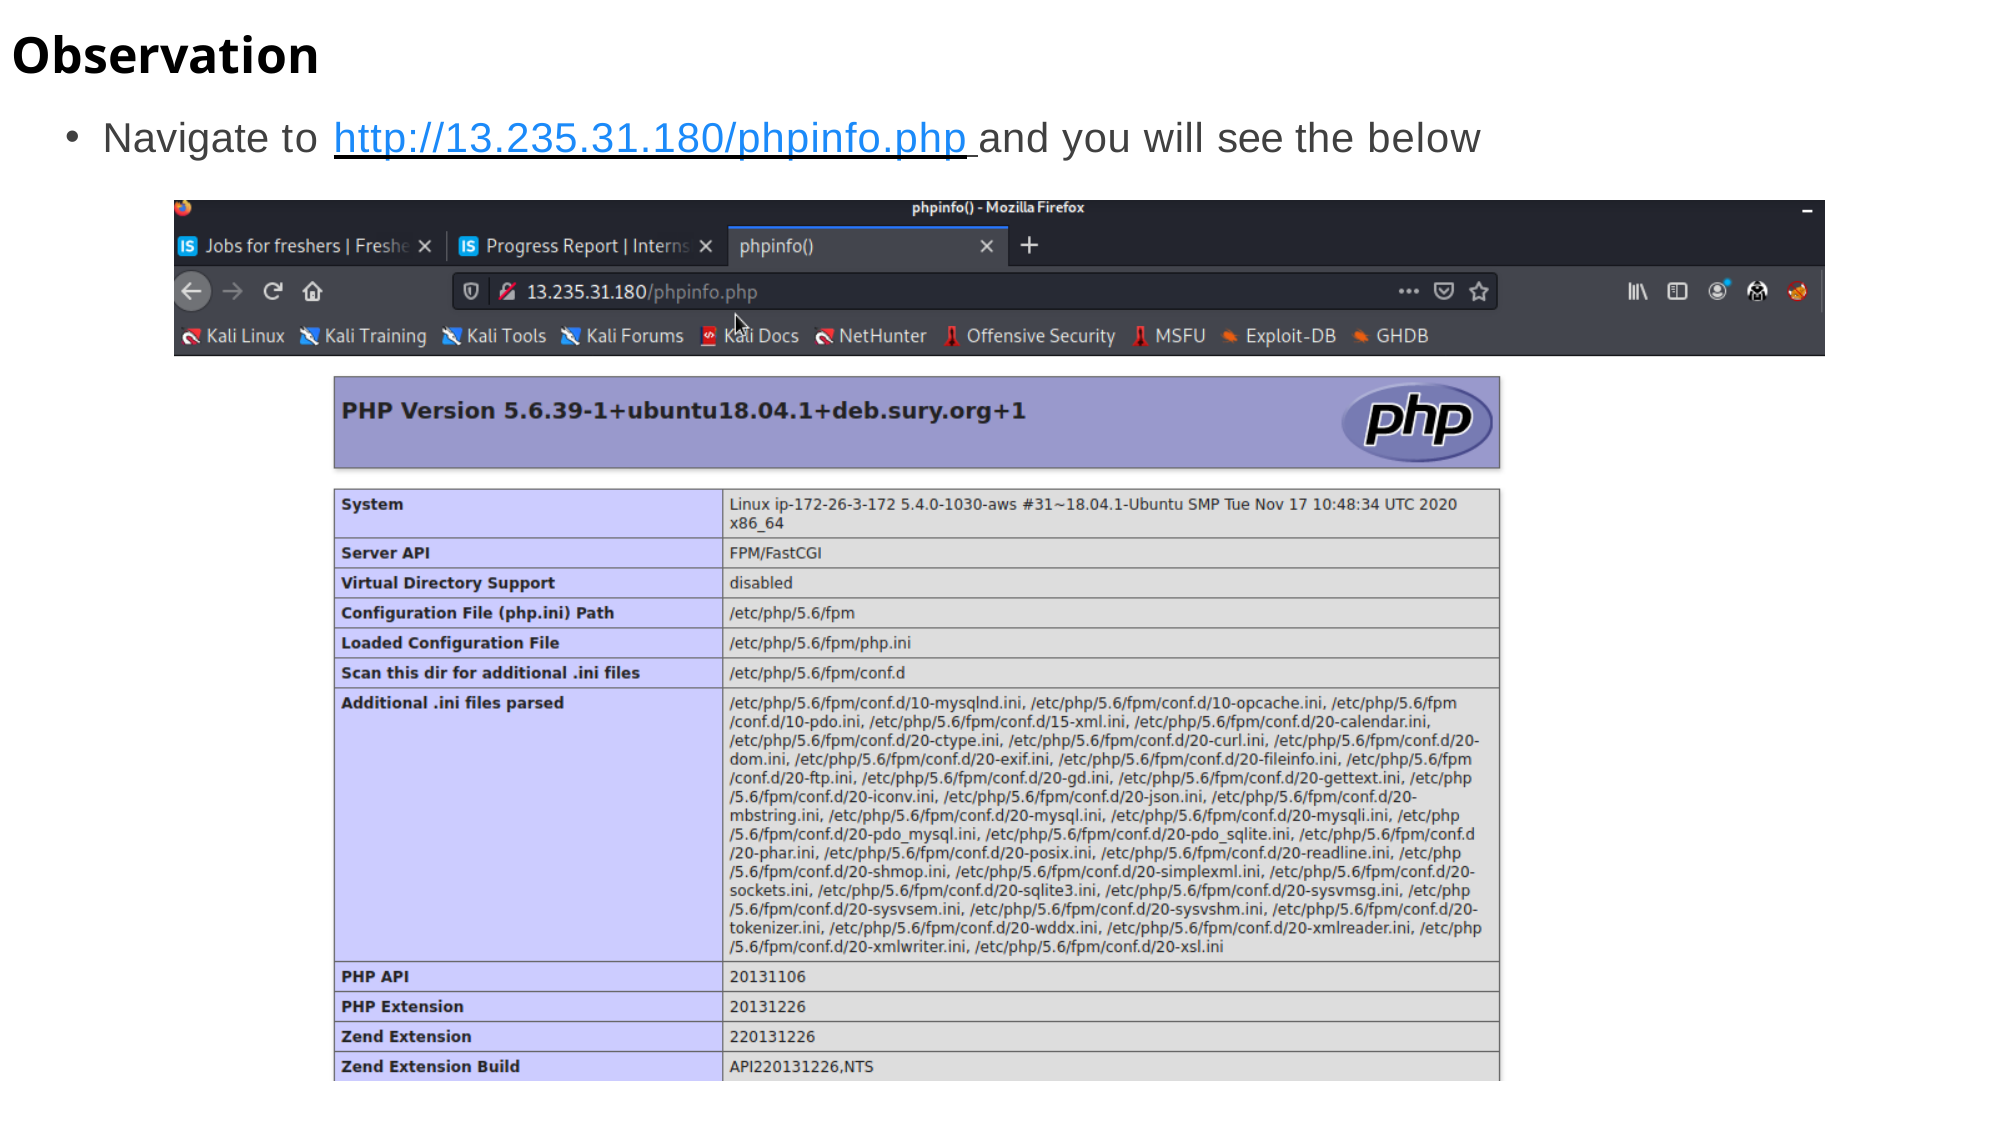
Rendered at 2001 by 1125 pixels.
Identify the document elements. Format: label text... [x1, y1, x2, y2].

picture [174, 200, 1825, 1081]
title Observation [0, 0, 1722, 167]
list Navigate to http://13.235.31.180/phpinfo.php and you will see the below [50, 108, 1775, 823]
